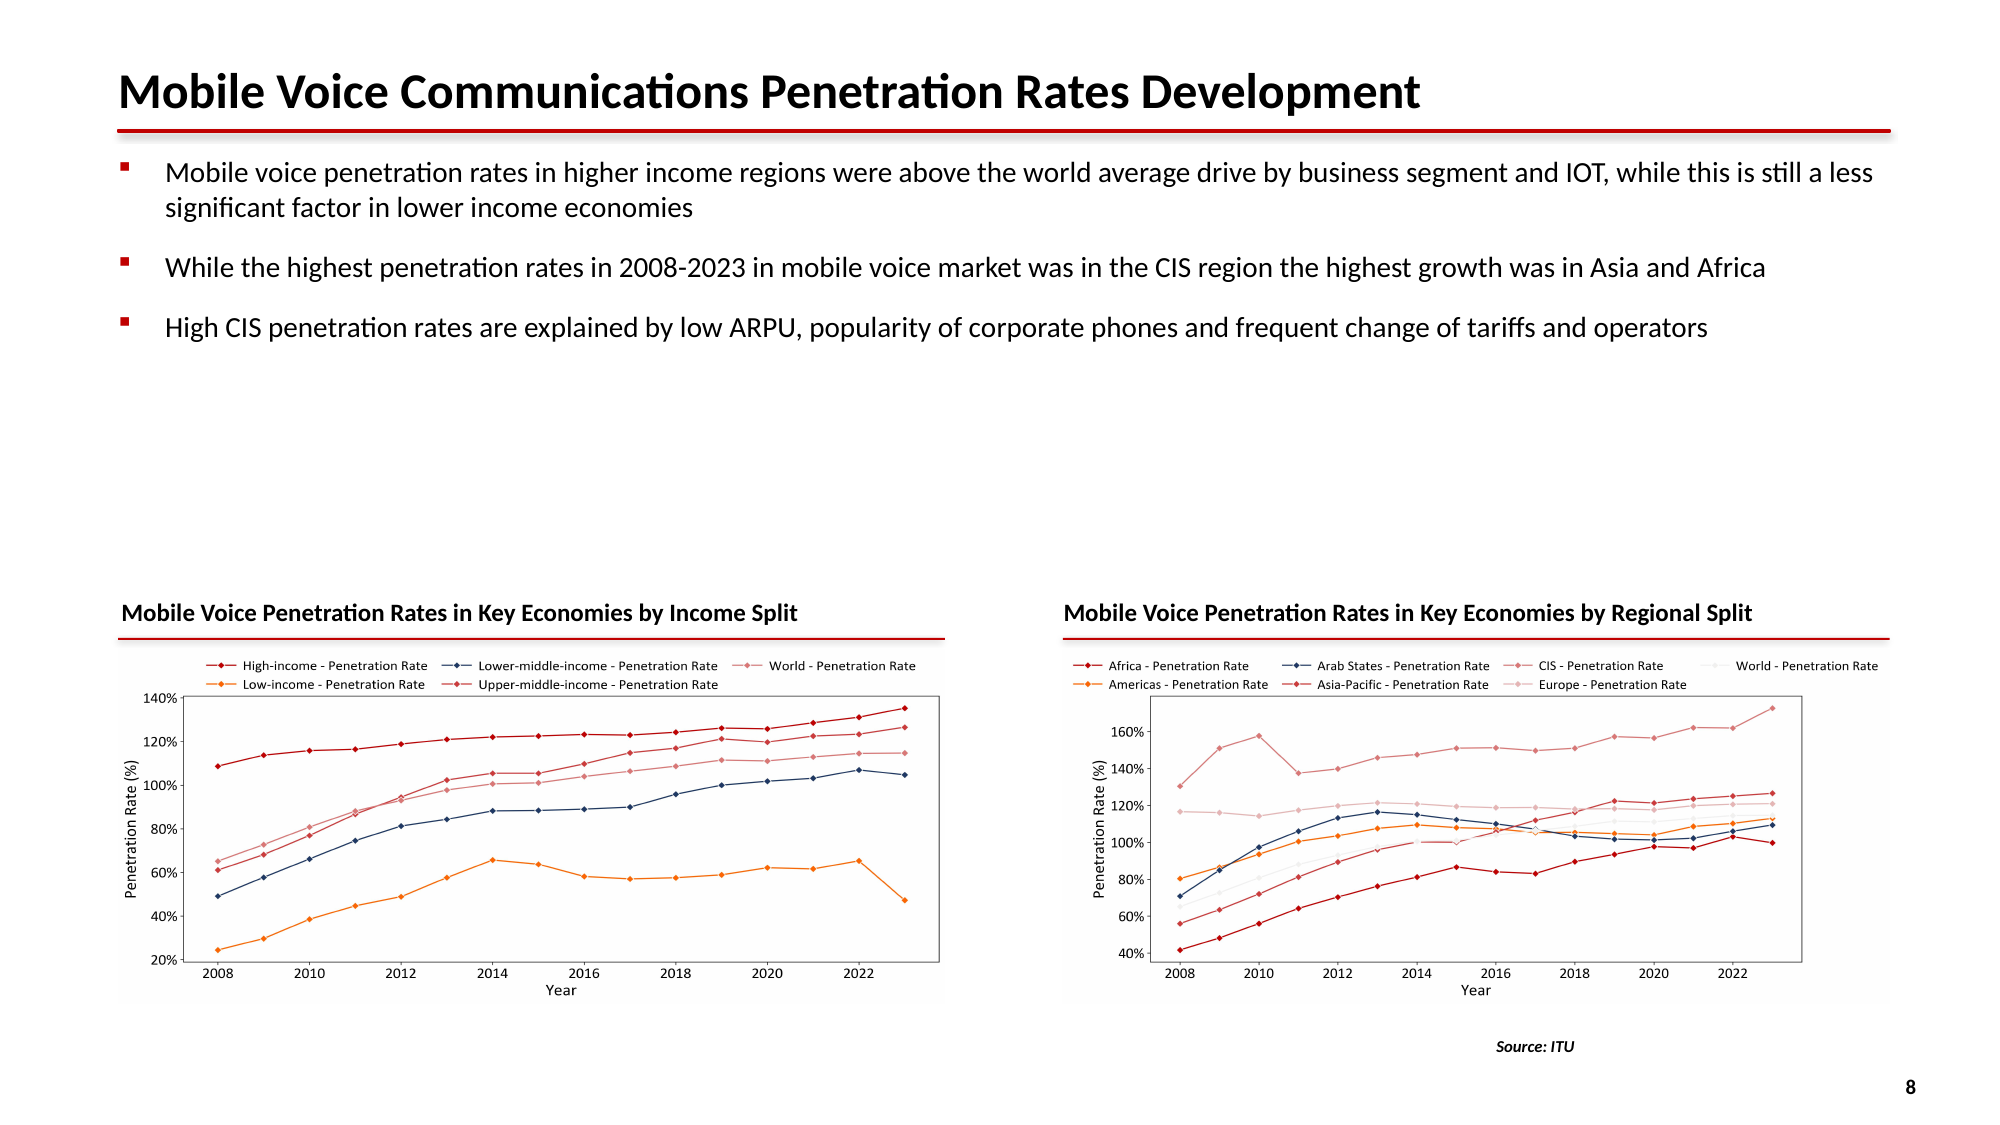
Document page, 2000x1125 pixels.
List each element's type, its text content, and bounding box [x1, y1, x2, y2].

text_box [1062, 637, 1890, 641]
picture [1062, 649, 1890, 1005]
text_box Mobile voice penetration rates in higher income regions were above the world average drive by business segment and IOT, while this is still a less significant factor in lower income economies While the highest penetration rates in 2008-2023 in mobile voice market was in the CIS region the highest growth was in Asia and Africa High CIS penetration rates are explained by low ARPU, popularity of corporate phones and frequent change of tariffs and operators [118, 153, 1890, 462]
text_box Source: ITU [1496, 1036, 1575, 1057]
text_box Mobile Voice Penetration Rates in Key Economies by Income Split [121, 596, 806, 627]
text_box Mobile Voice Communications Penetration Rates Development [118, 58, 1890, 120]
text_box [117, 129, 1890, 133]
picture [117, 649, 946, 1005]
text_box 8 [1890, 1065, 1931, 1106]
text_box Mobile Voice Penetration Rates in Key Economies by Regional Split [1063, 596, 1761, 627]
text_box [117, 637, 946, 641]
